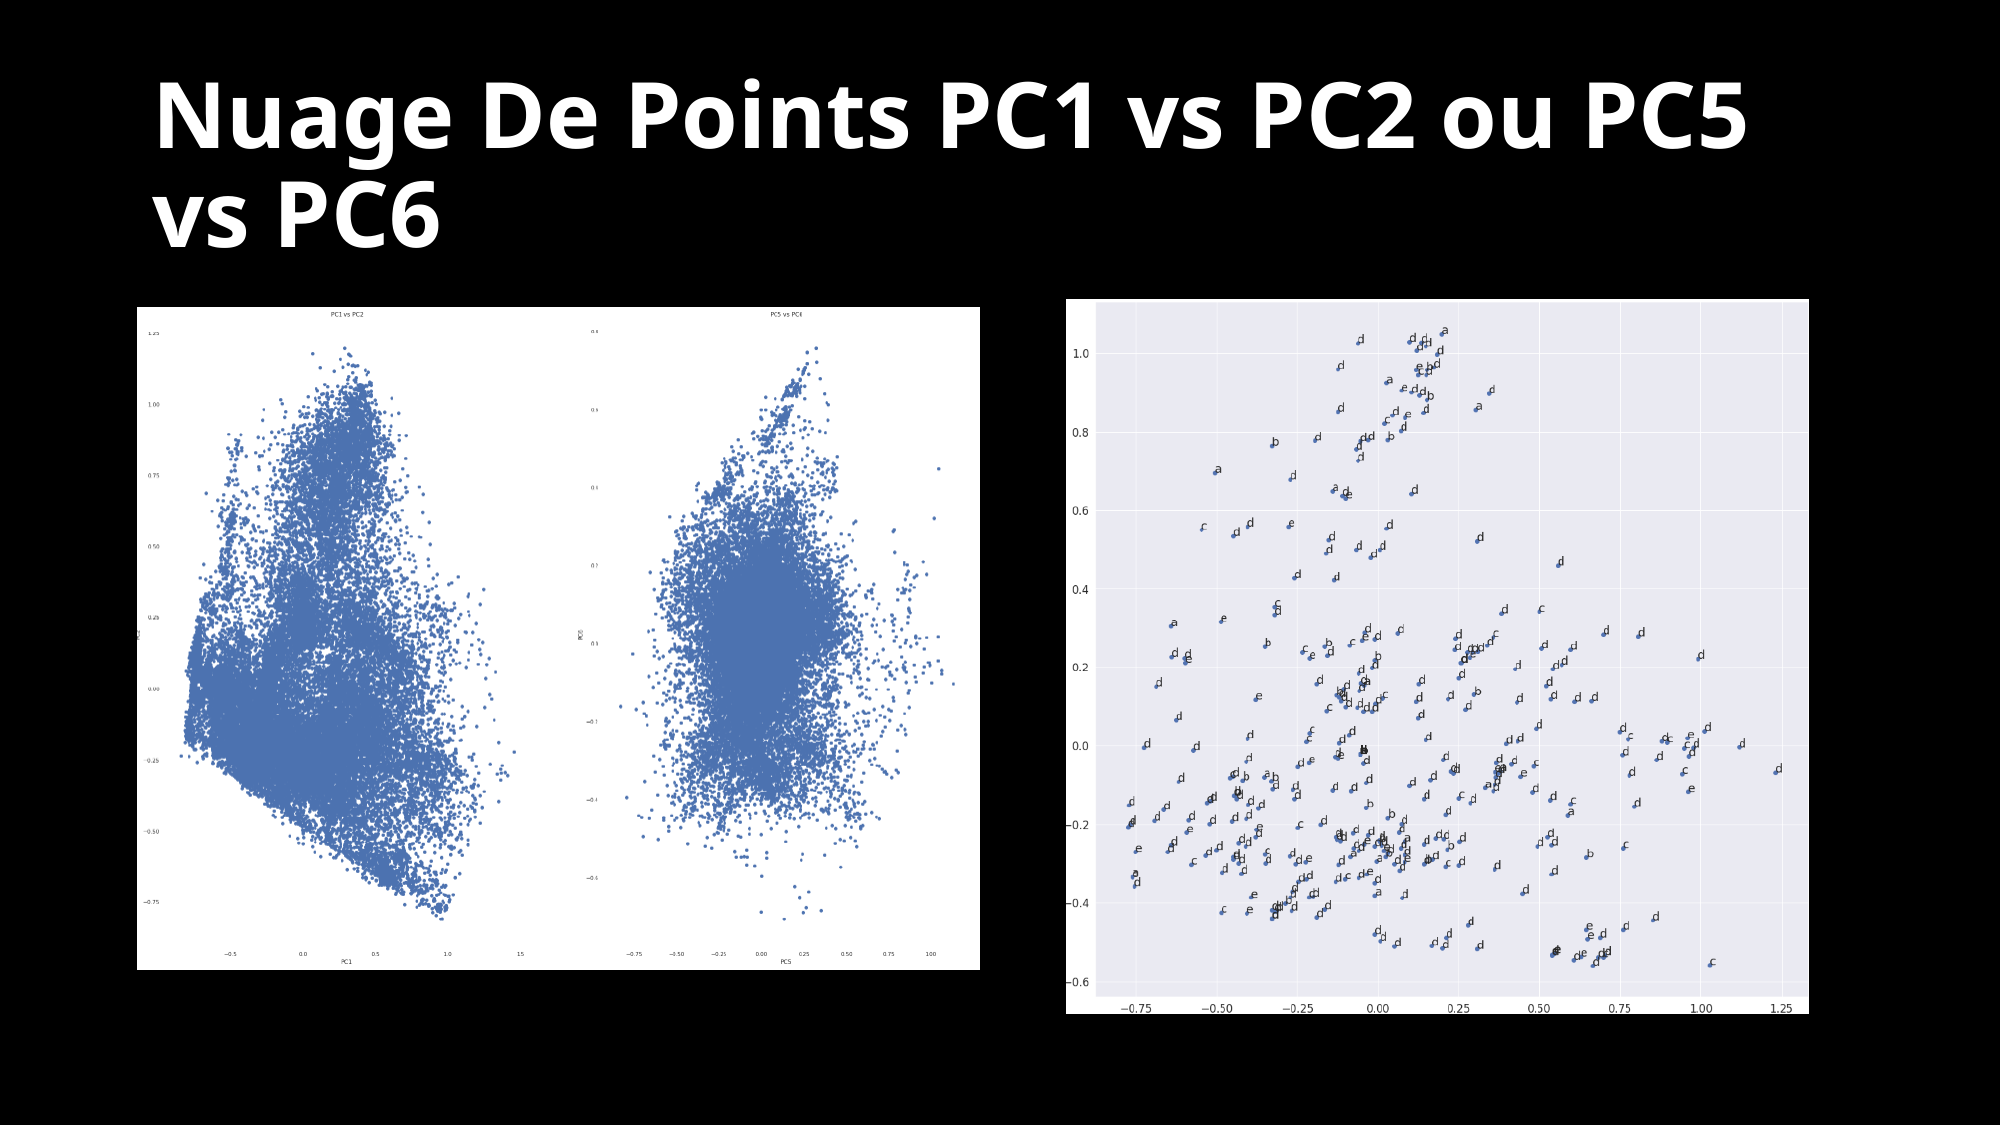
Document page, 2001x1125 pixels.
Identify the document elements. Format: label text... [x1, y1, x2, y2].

picture [137, 307, 980, 970]
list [1066, 299, 1809, 1014]
title Nuage De Points PC1 vs PC2 ou PC5 vs PC6 [137, 59, 1863, 278]
